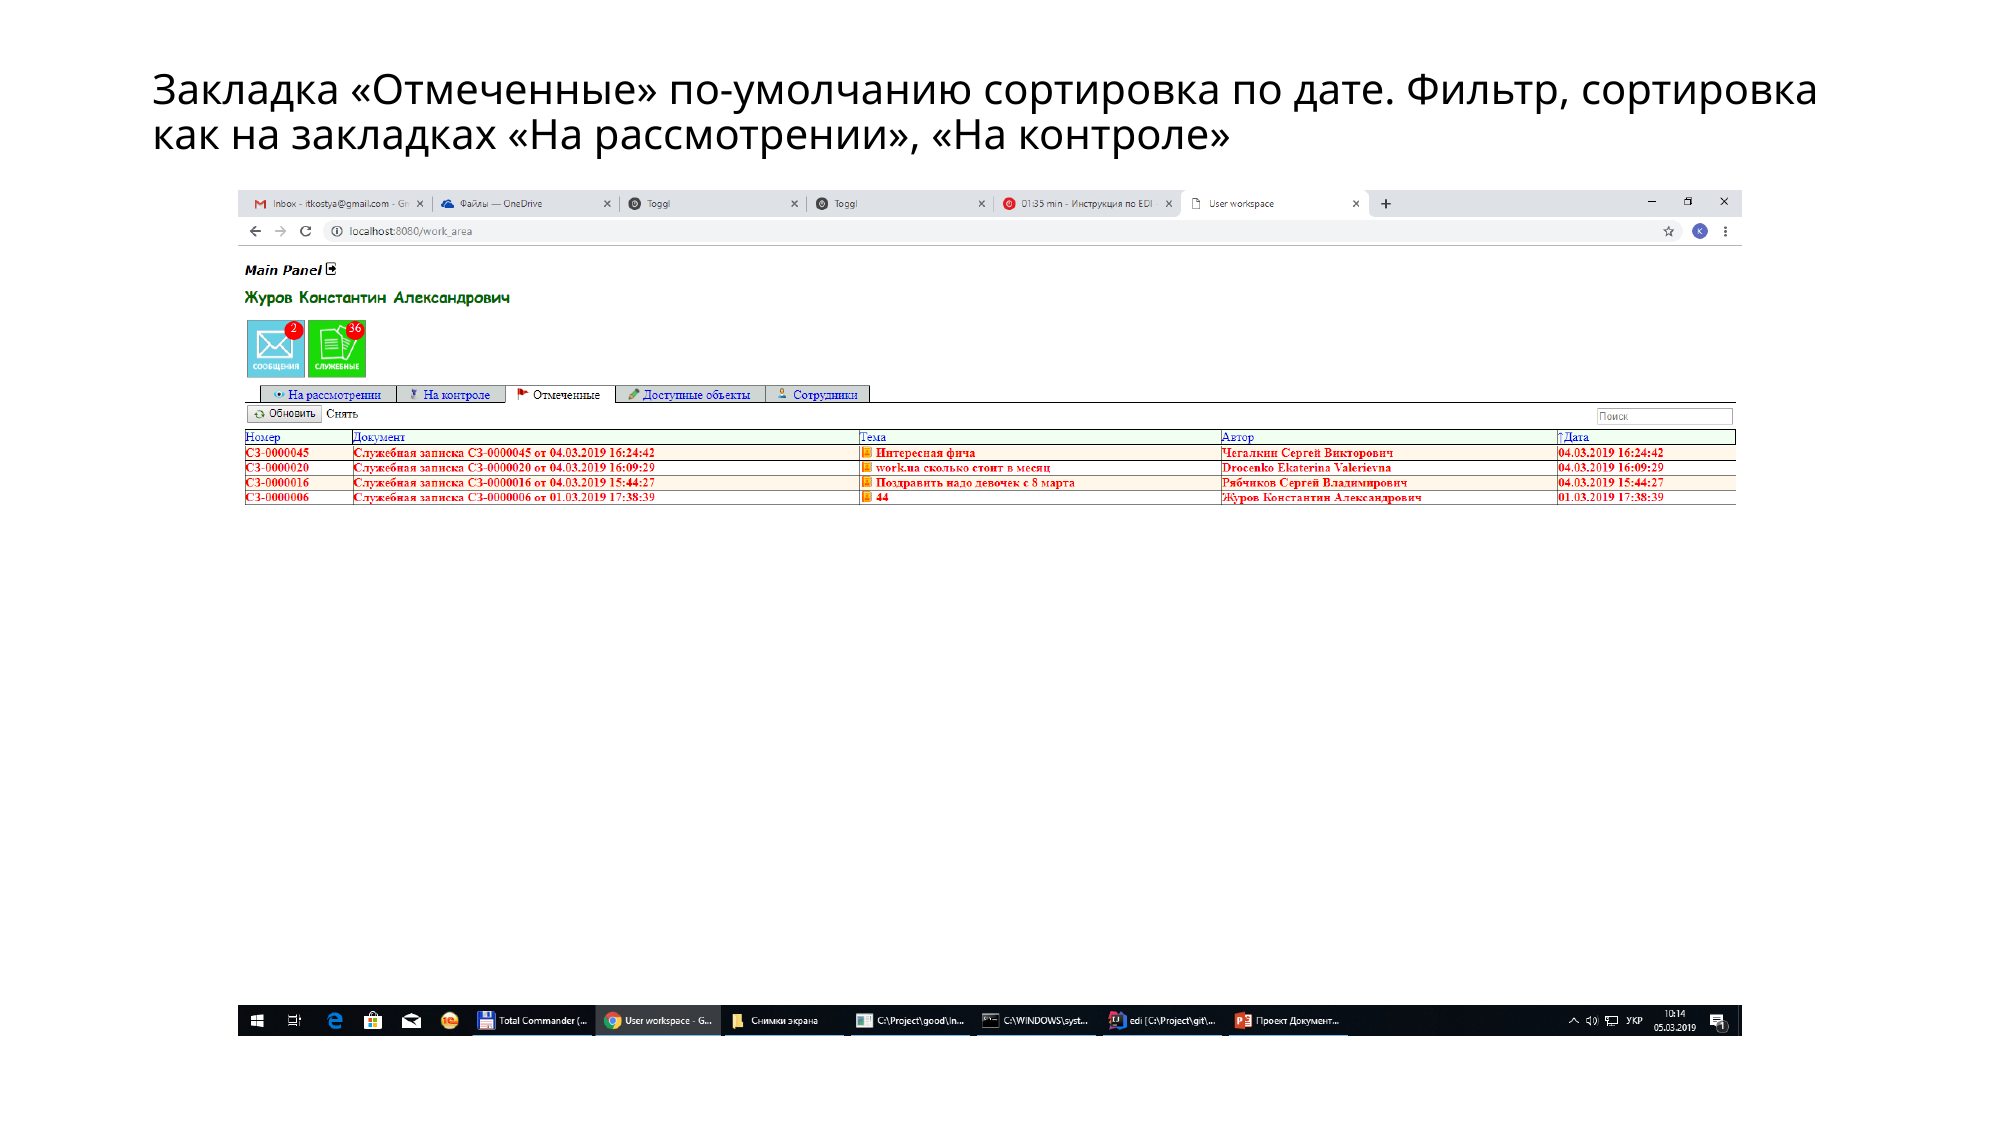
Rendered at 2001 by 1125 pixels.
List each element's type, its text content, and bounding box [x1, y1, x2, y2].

title Закладка «Отмеченные» по-умолчанию сортировка по дате. Фильтр, сортировка как на закладках «На рассмотрении», «На контроле» [137, 59, 1863, 167]
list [238, 190, 1742, 1036]
